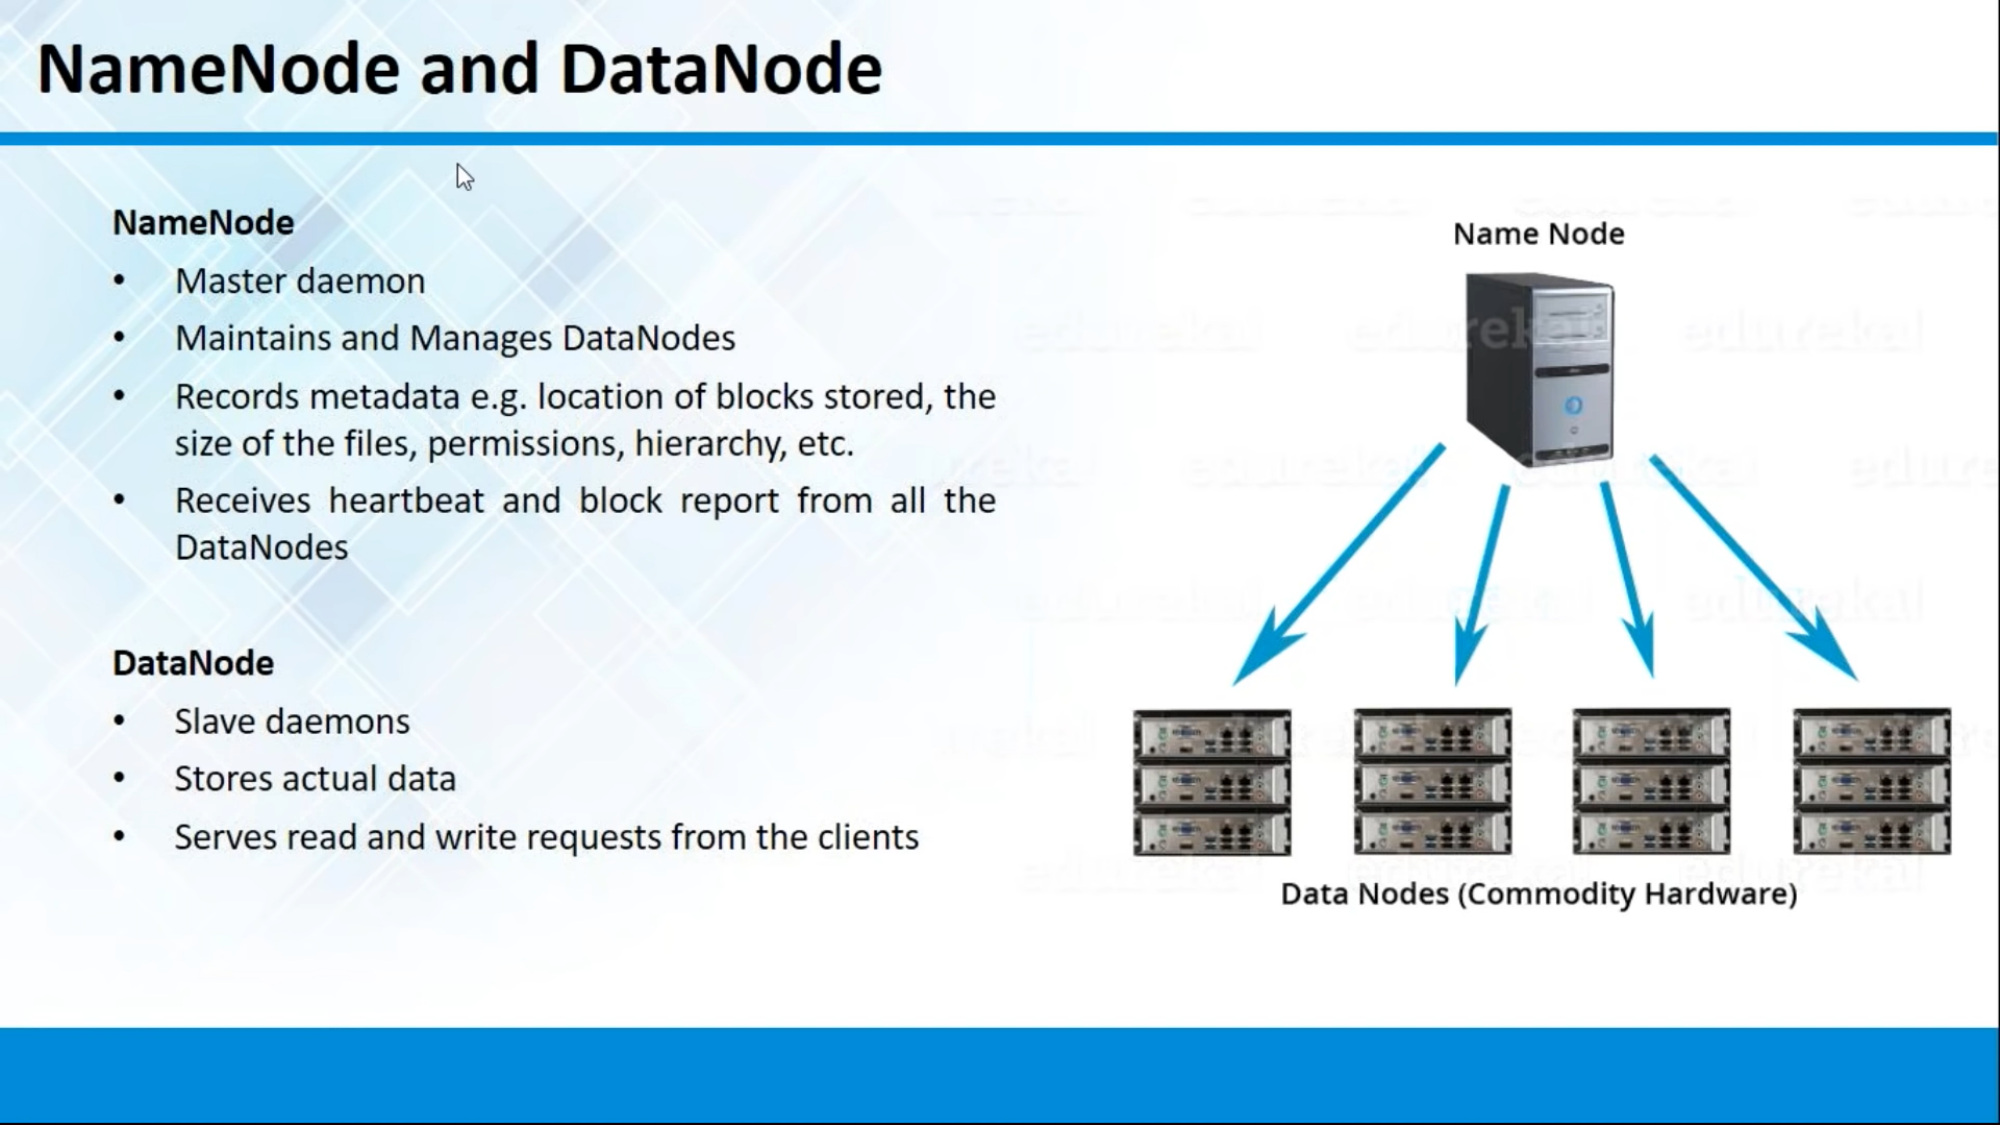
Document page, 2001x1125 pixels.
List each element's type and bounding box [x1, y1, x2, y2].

list [0, 0, 2000, 1125]
